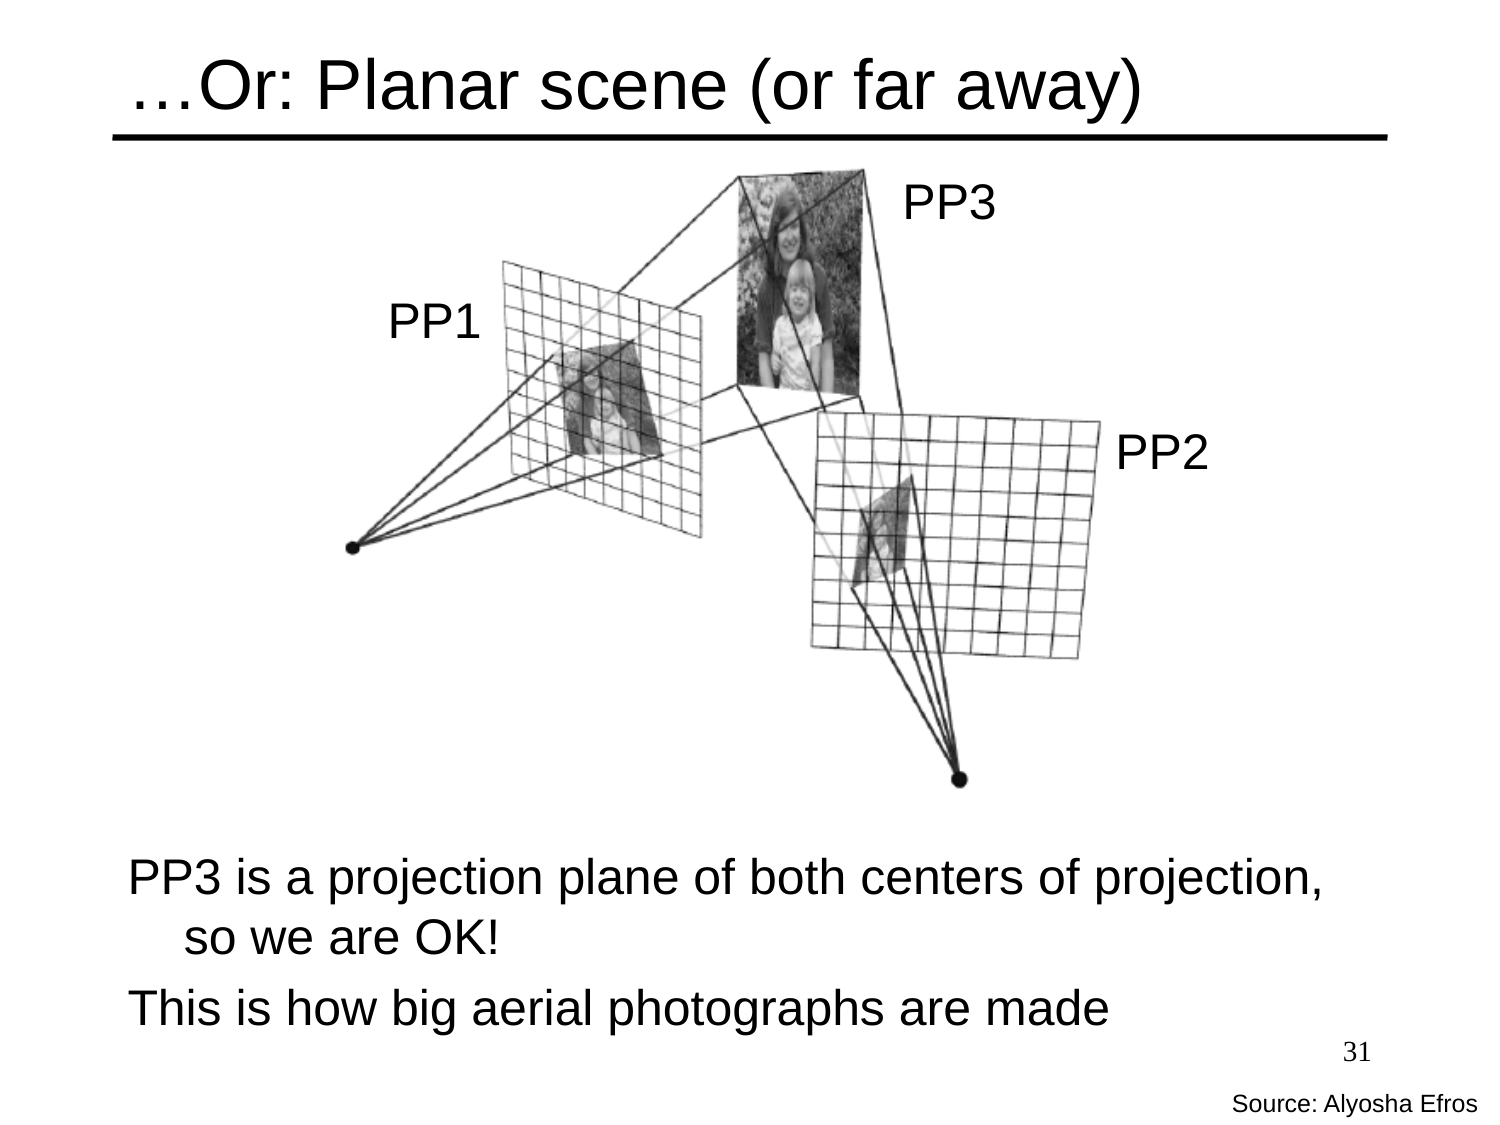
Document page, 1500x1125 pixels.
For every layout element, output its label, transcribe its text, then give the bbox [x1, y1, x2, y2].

text_box PP2 [1129, 412, 1225, 488]
title …Or: Planar scene (or far away) [112, 12, 1388, 151]
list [324, 149, 1126, 810]
slide_number 31 [1074, 1024, 1388, 1101]
list PP3 is a projection plane of both centers of projection, so we are OK! This is how big aerial photographs are made [112, 837, 1388, 1063]
text_box Source: Alyosha Efros [1217, 1080, 1500, 1125]
